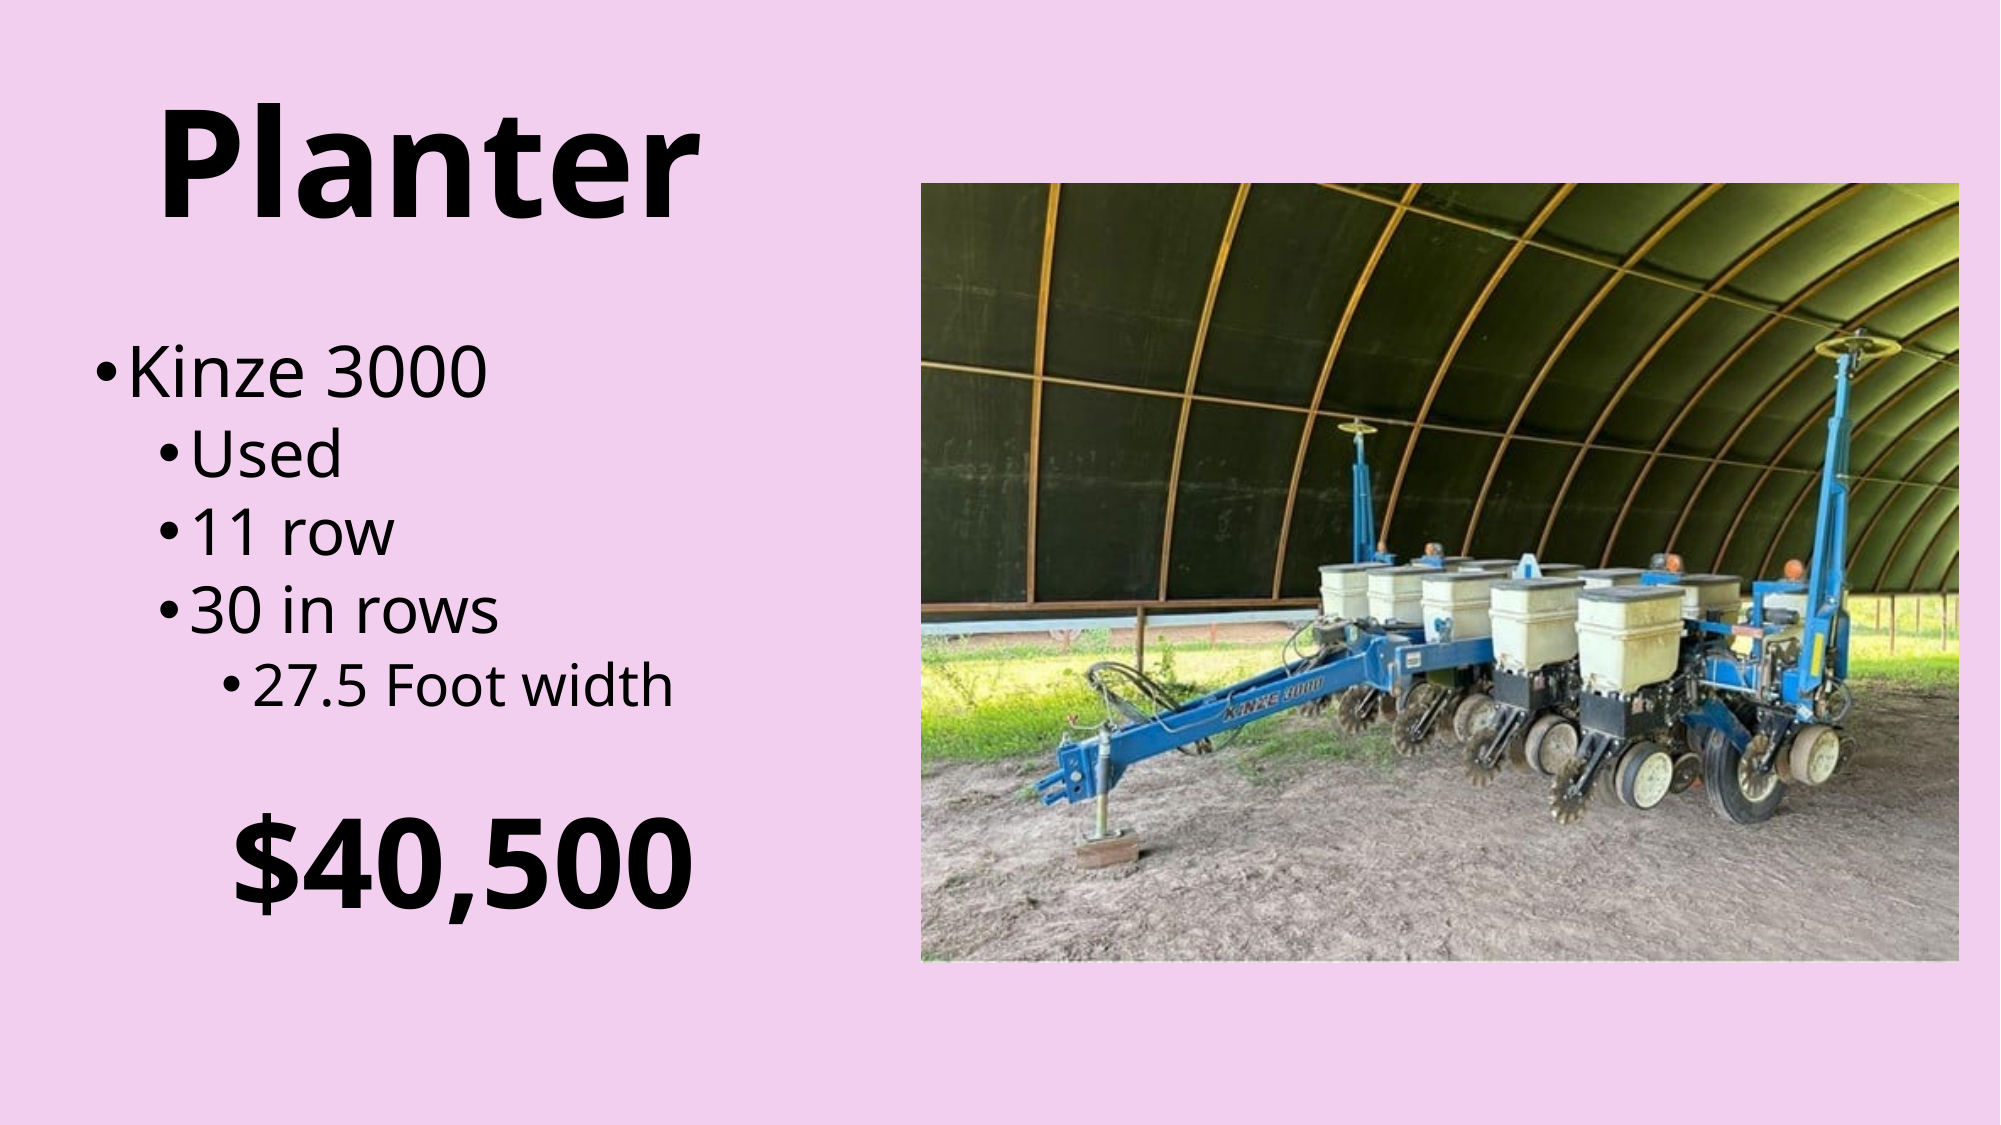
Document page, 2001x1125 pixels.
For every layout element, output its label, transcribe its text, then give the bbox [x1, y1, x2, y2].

text_box $40,500 [216, 776, 859, 942]
list Kinze 3000 Used 11 row 30 in rows 27.5 Foot width [79, 328, 920, 731]
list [920, 182, 1960, 963]
title Planter [137, 59, 1863, 278]
